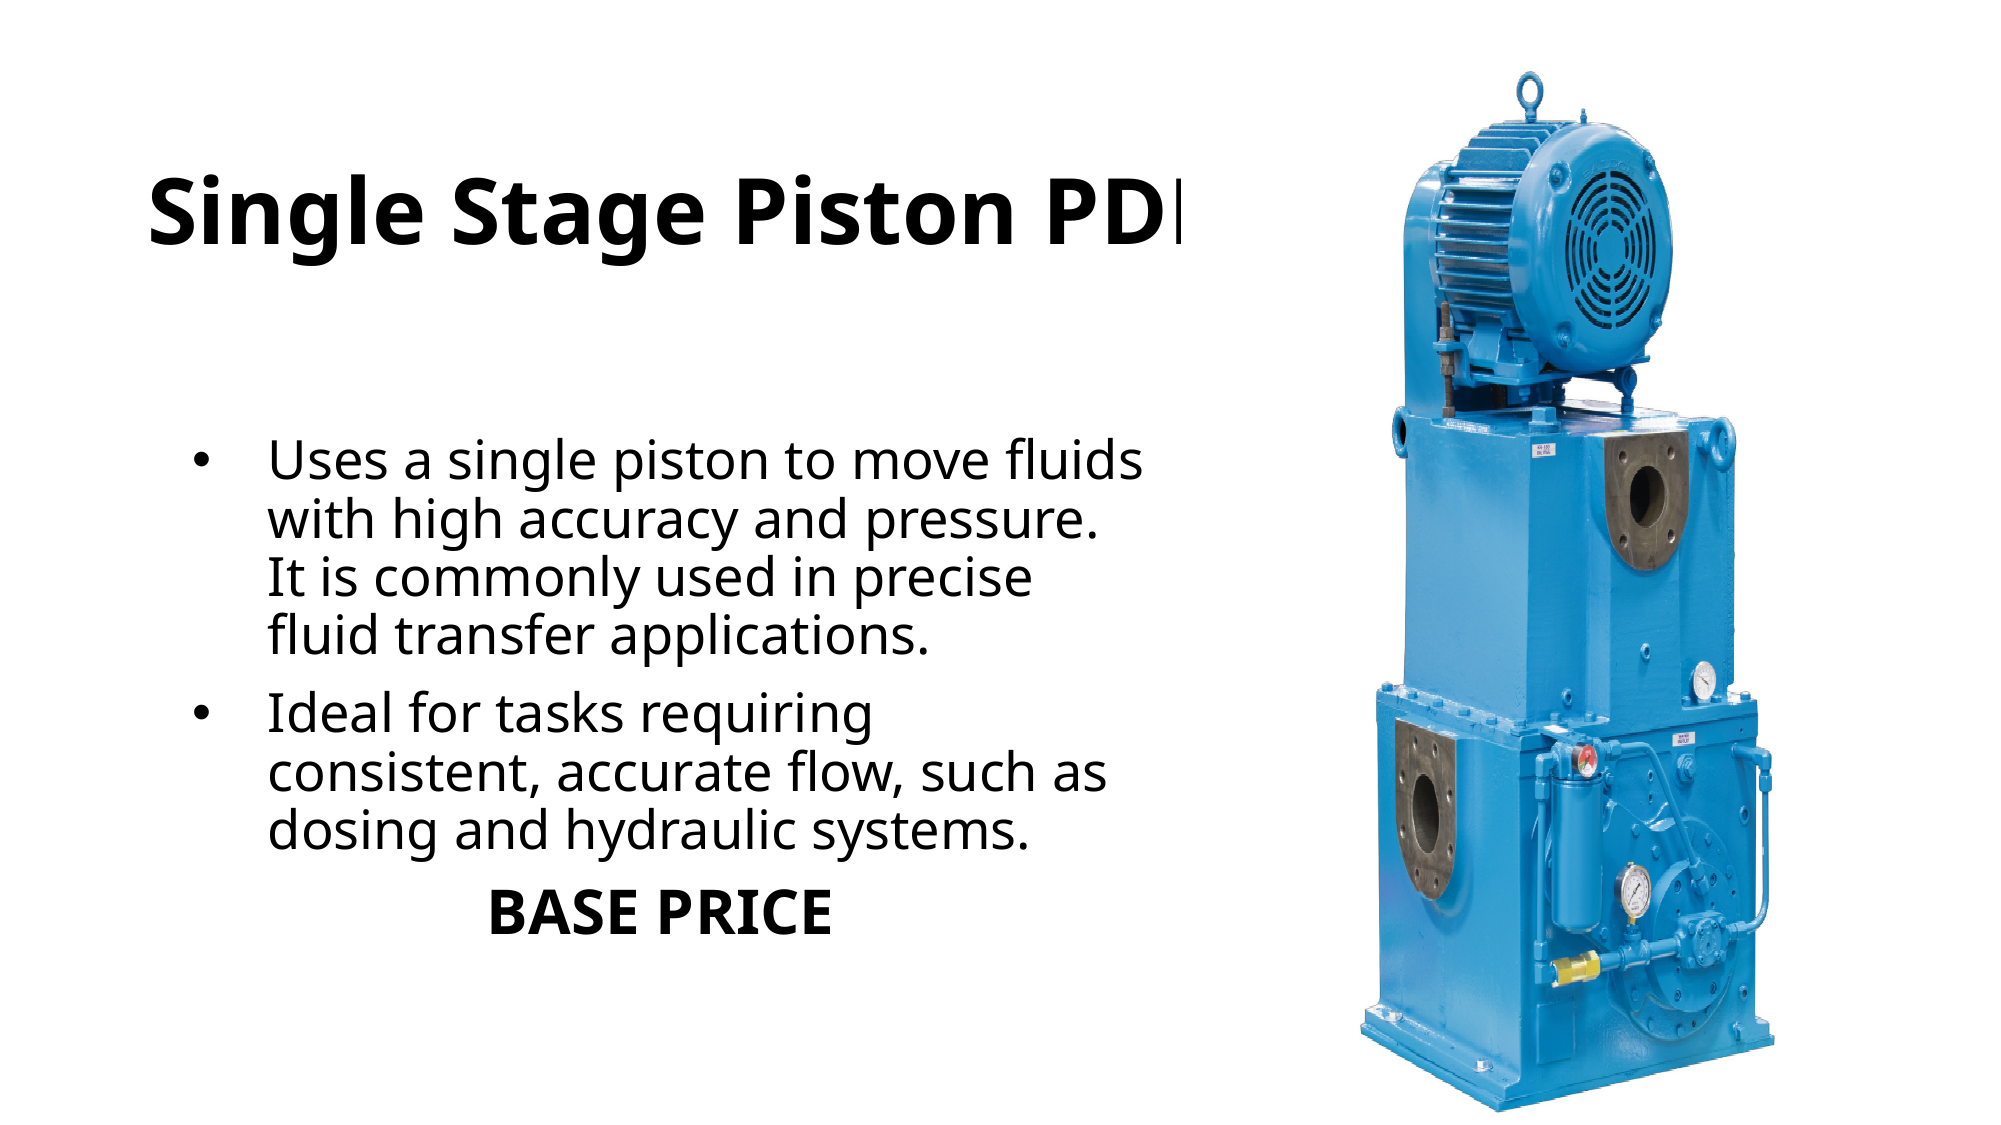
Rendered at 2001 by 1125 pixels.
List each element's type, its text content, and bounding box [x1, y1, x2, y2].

text_box Uses a single piston to move fluids with high accuracy and pressure. It is commonly used in precise fluid transfer applications. Ideal for tasks requiring consistent, accurate flow, such as dosing and hydraulic systems. BASE PRICE [177, 341, 1160, 967]
text_box Single Stage Piston PDP [132, 158, 1181, 316]
picture [1181, 33, 1962, 1125]
